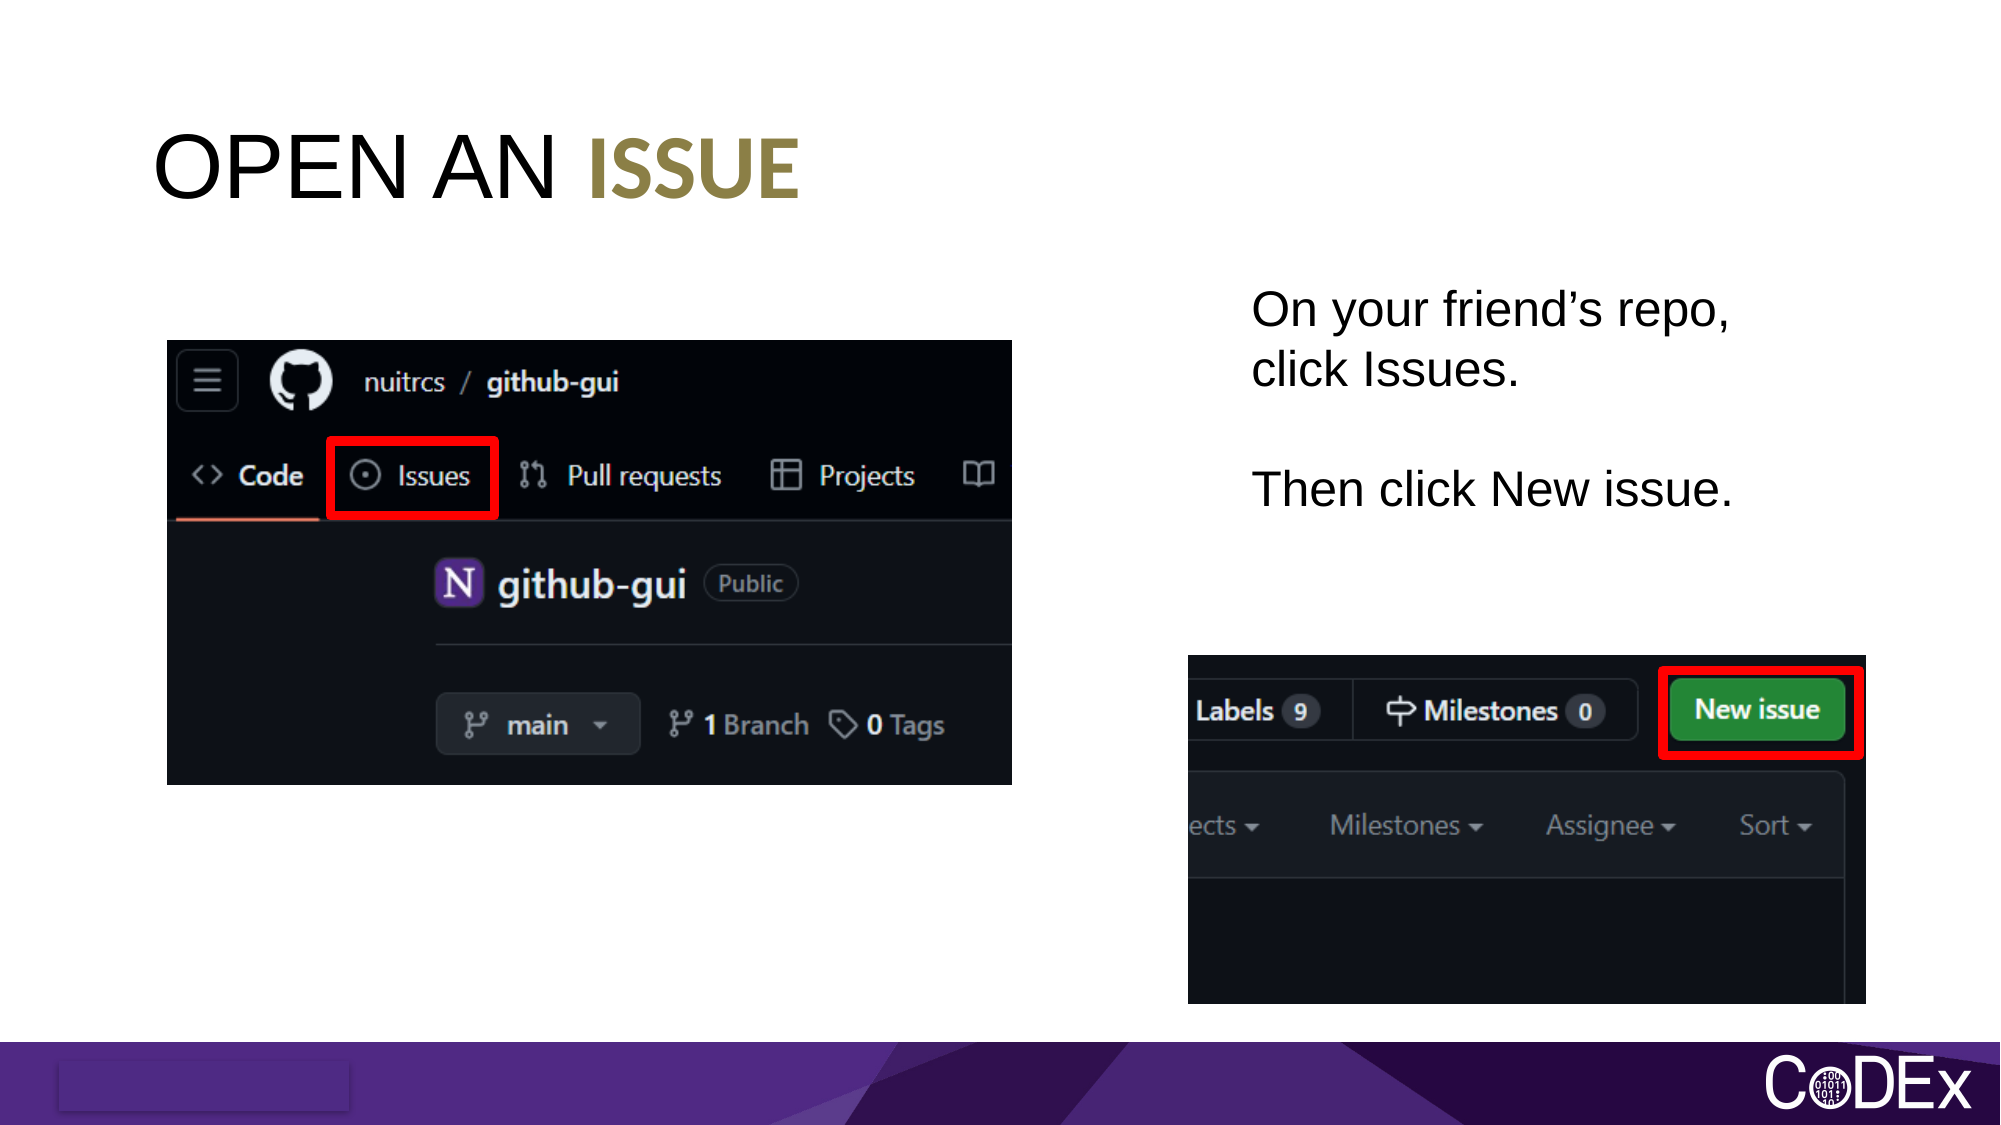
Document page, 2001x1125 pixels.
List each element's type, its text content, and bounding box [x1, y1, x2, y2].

text_box On your friend’s repo, click Issues. Then click New issue. [1236, 269, 1775, 524]
title OPEN AN ISSUE [137, 59, 1863, 278]
picture [0, 0, 2000, 1125]
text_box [167, 340, 1012, 785]
